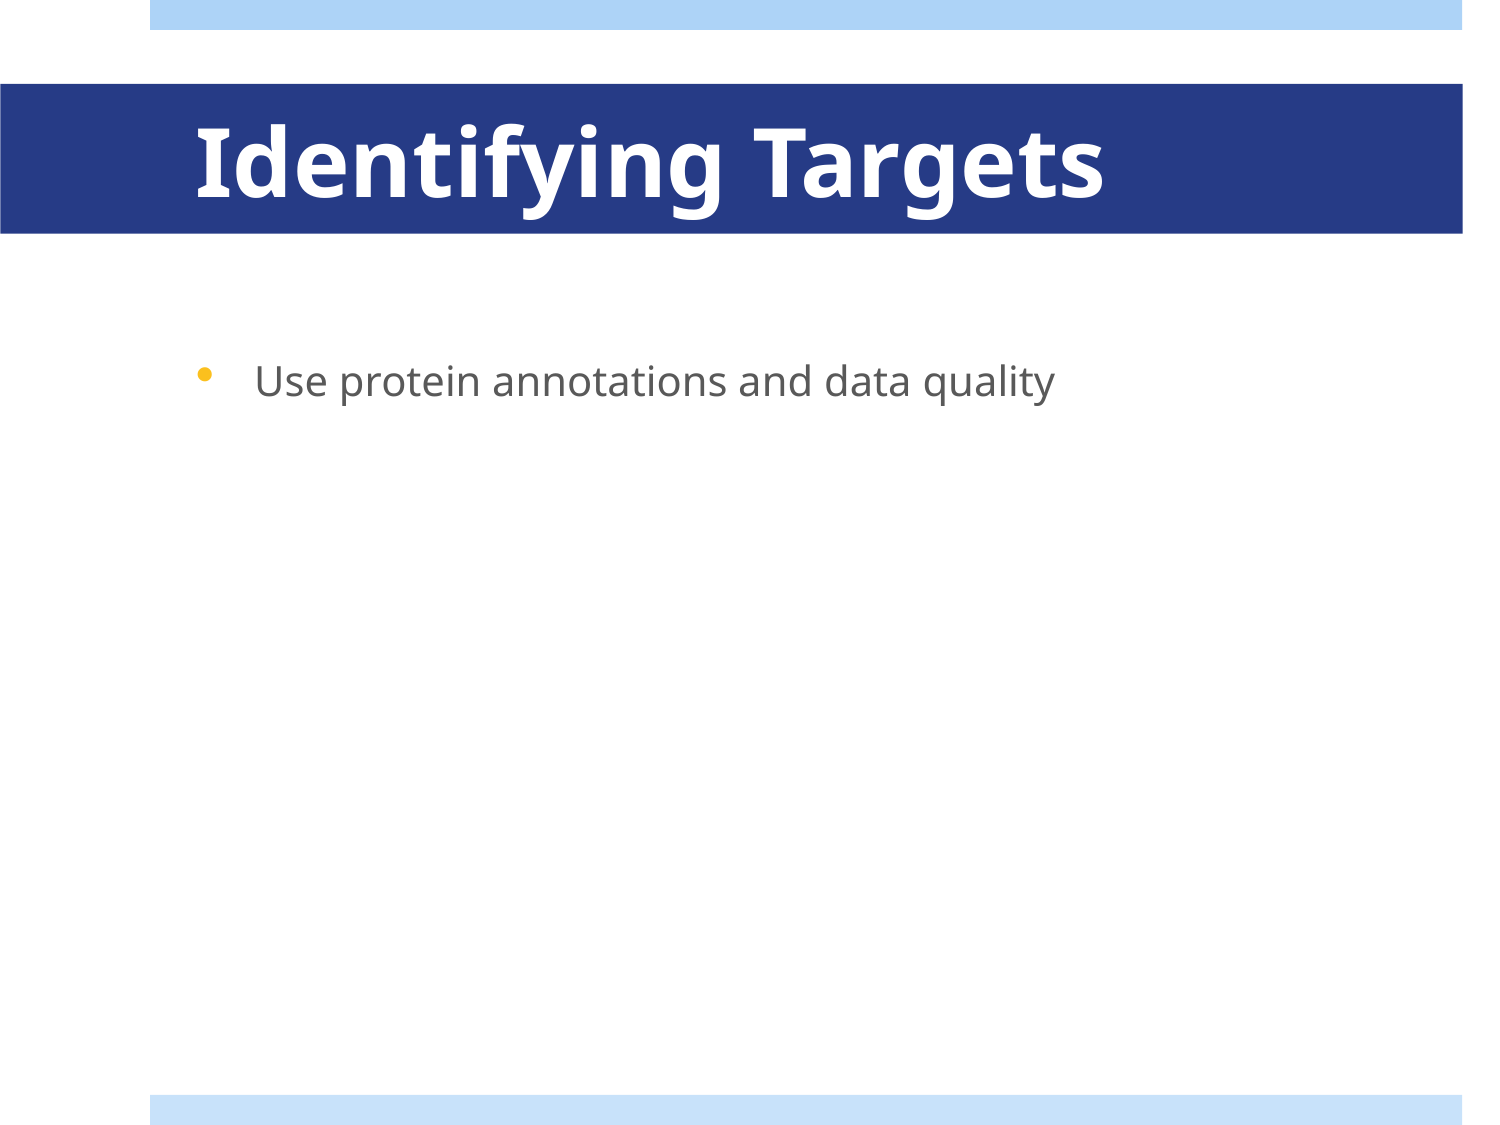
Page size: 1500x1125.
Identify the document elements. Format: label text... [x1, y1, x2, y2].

title Identifying Targets [0, 83, 1463, 234]
list Use protein annotations and data quality [182, 347, 1432, 1028]
